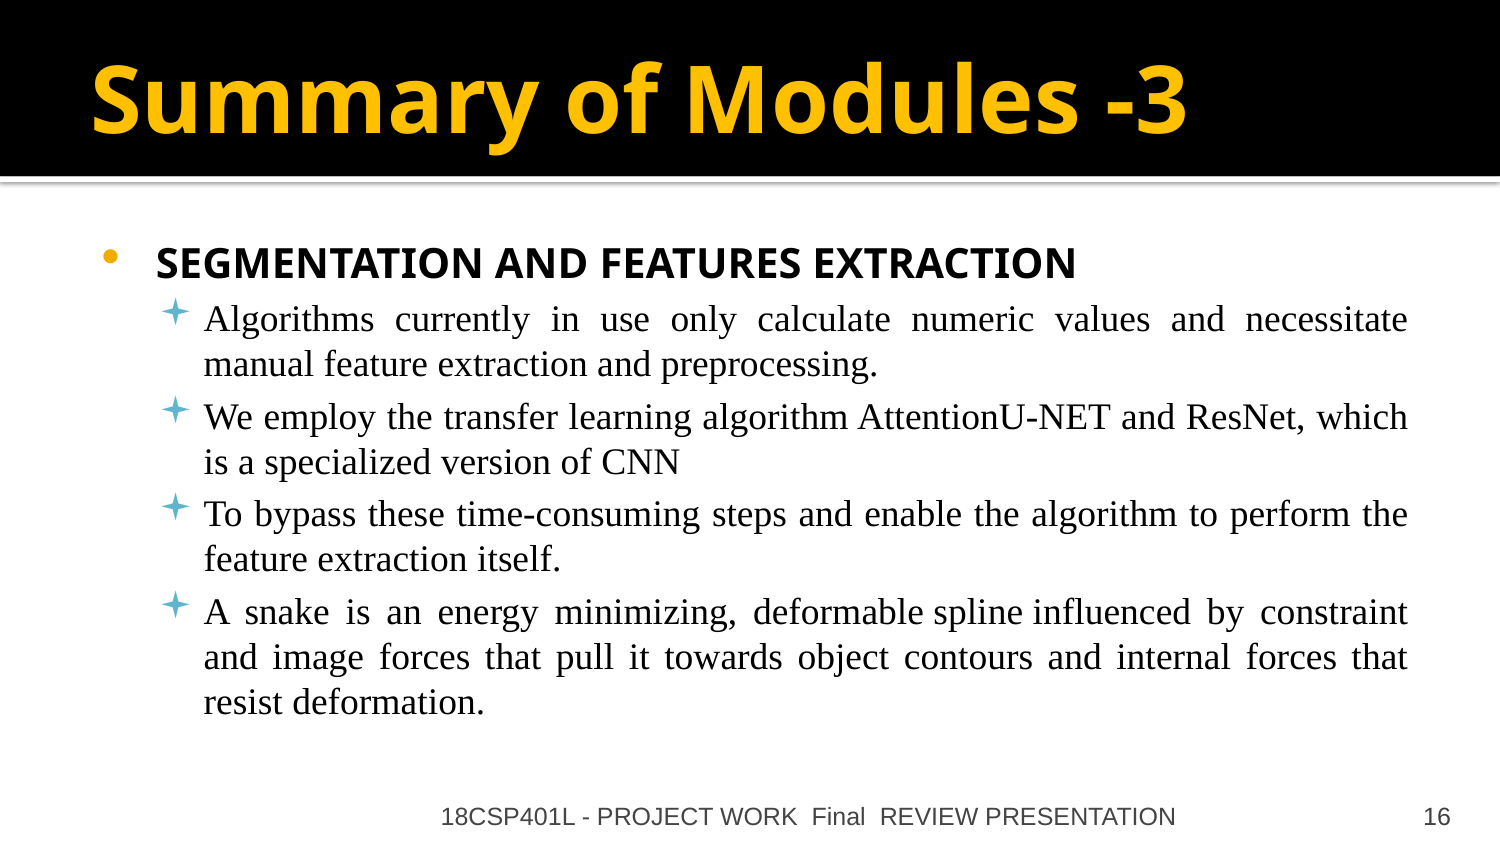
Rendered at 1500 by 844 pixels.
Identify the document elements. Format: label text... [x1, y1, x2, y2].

list SEGMENTATION AND FEATURES EXTRACTION Algorithms currently in use only calculate numeric values and necessitate manual feature extraction and preprocessing. We employ the transfer learning algorithm AttentionU-NET and ResNet, which is a specialized version of CNN To bypass these time-consuming steps and enable the algorithm to perform the feature extraction itself. A snake is an energy minimizing, deformable spline influenced by constraint and image forces that pull it towards object contours and internal forces that resist deformation. [74, 221, 1426, 763]
slide_number 16 [1345, 796, 1467, 831]
title Summary of Modules -3 [75, 19, 1425, 174]
footer 18CSP401L - PROJECT WORK Final REVIEW PRESENTATION [433, 796, 1337, 831]
